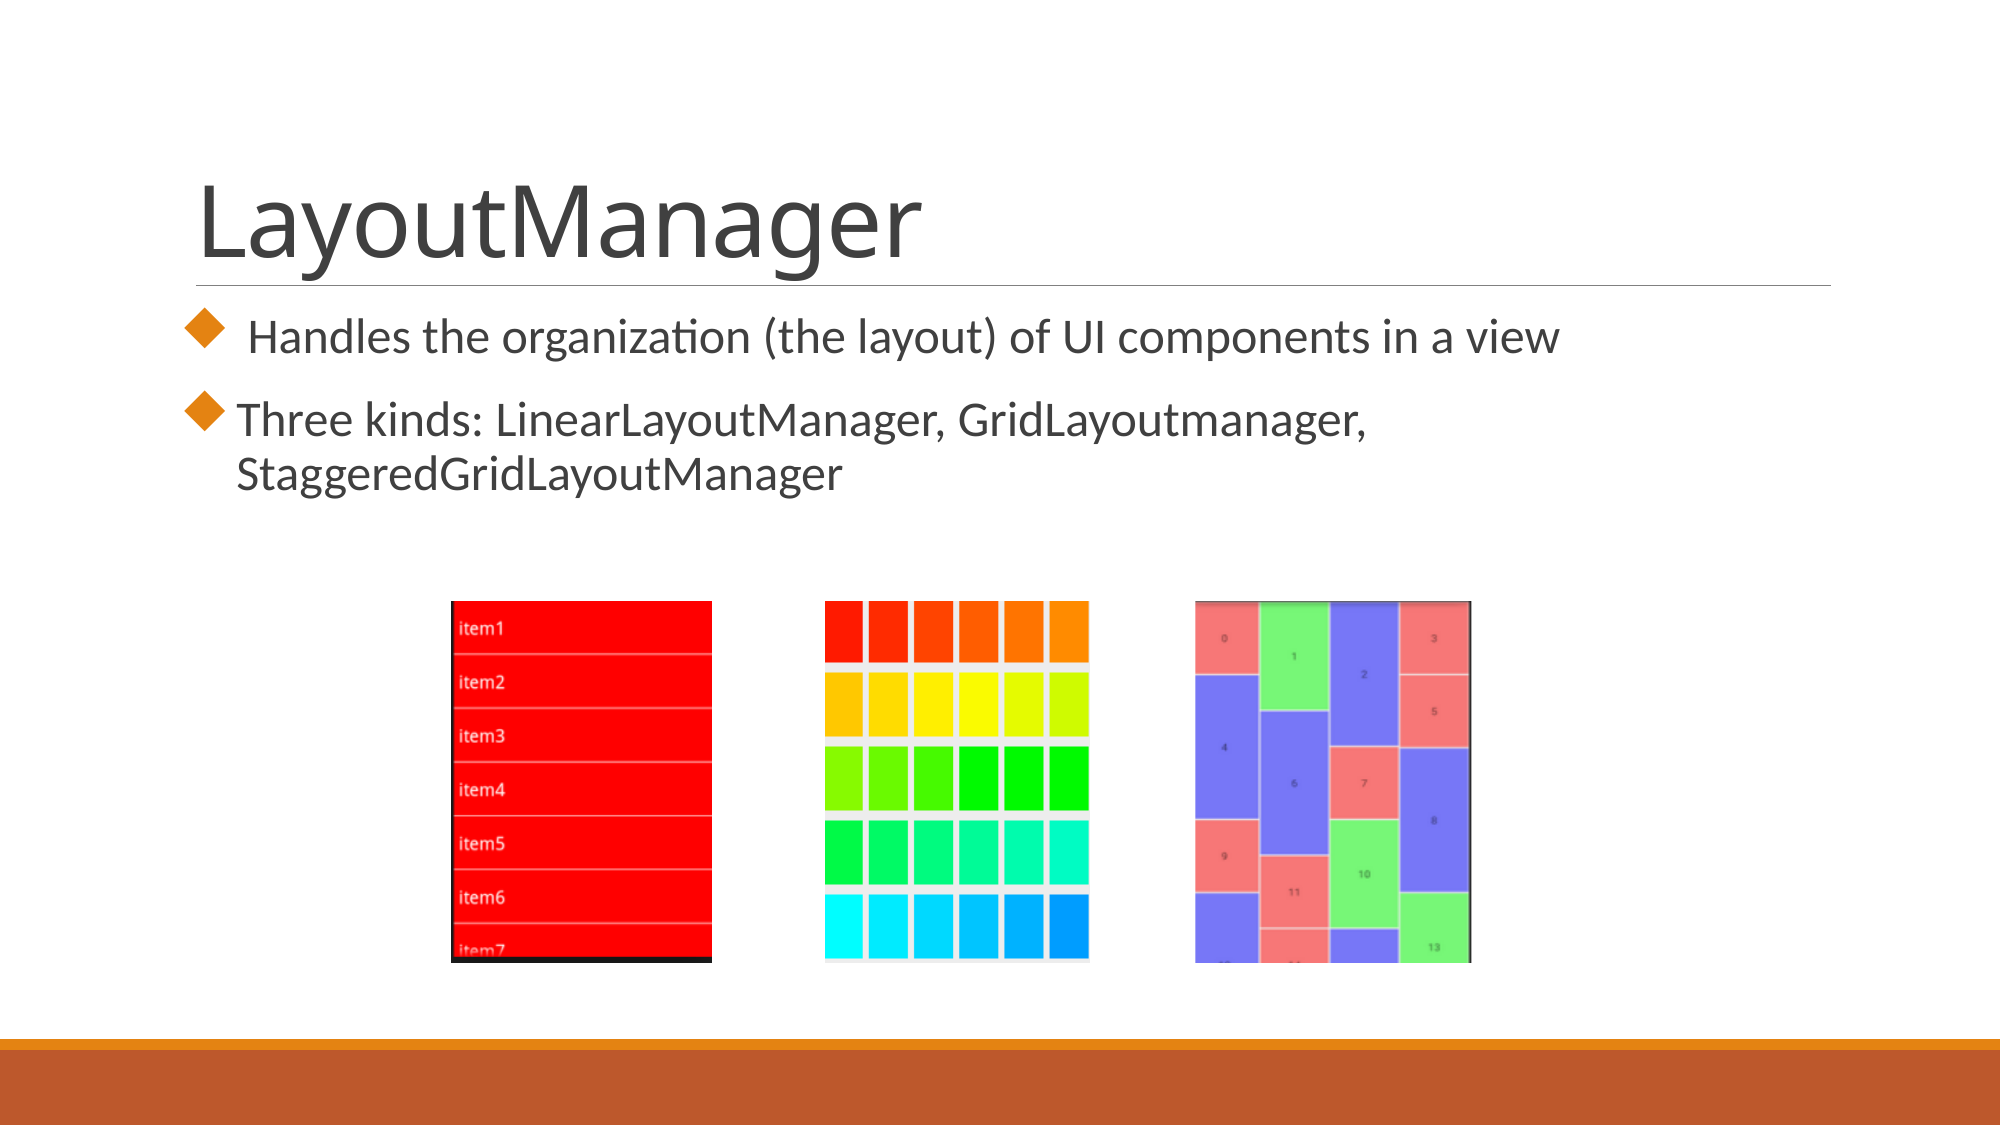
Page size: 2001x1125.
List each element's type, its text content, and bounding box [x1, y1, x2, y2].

title LayoutManager [180, 47, 1830, 285]
picture [450, 601, 713, 964]
picture [1194, 601, 1472, 964]
picture [824, 601, 1090, 964]
list Handles the organization (the layout) of UI components in a view Three kinds: LinearLayoutManager, GridLayoutmanager, StaggeredGridLayoutManager [180, 302, 1830, 963]
